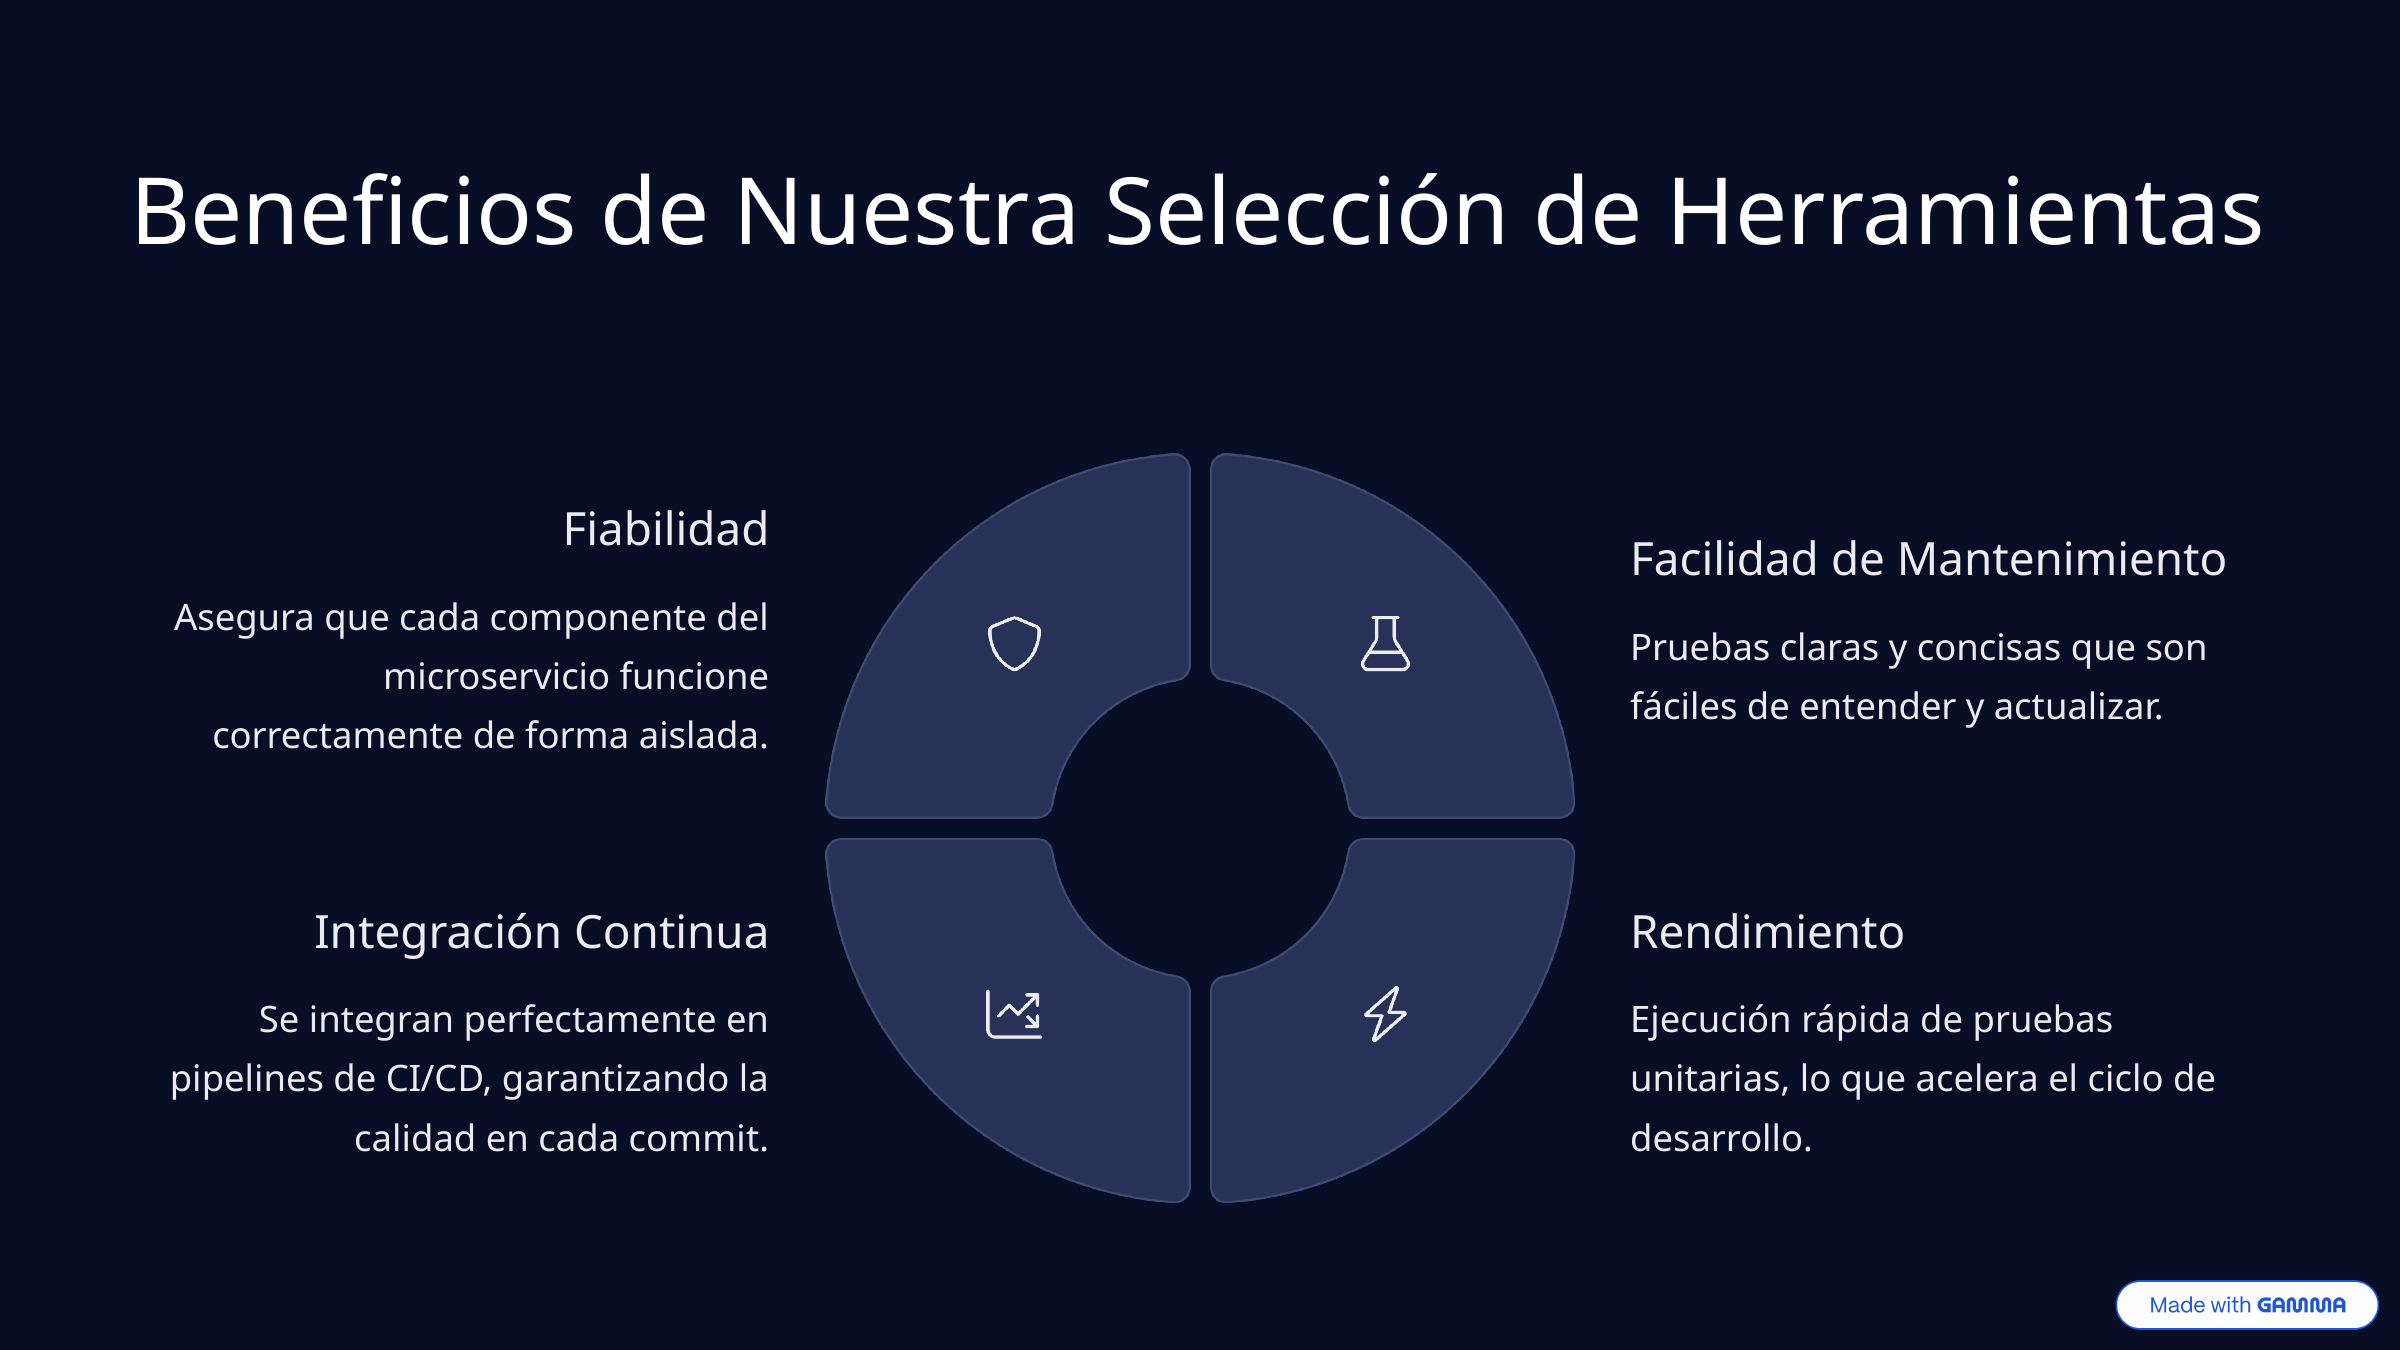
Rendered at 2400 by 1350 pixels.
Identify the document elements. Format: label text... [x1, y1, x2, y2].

text_box Asegura que cada componente del microservicio funcione correctamente de forma aislada. [130, 578, 770, 757]
text_box Pruebas claras y concisas que son fáciles de entender y actualizar. [1630, 607, 2270, 727]
picture [2106, 1271, 2389, 1339]
text_box Rendimiento [1630, 900, 2096, 959]
picture [825, 453, 1575, 1203]
text_box Fiabilidad [304, 497, 770, 556]
text_box Beneficios de Nuestra Selección de Herramientas [130, 147, 2270, 380]
text_box Ejecución rápida de pruebas unitarias, lo que acelera el ciclo de desarrollo. [1630, 980, 2270, 1160]
text_box Facilidad de Mantenimiento [1630, 527, 2246, 586]
text_box Se integran perfectamente en pipelines de CI/CD, garantizando la calidad en cada commit. [130, 980, 770, 1160]
text_box Integración Continua [296, 900, 770, 959]
